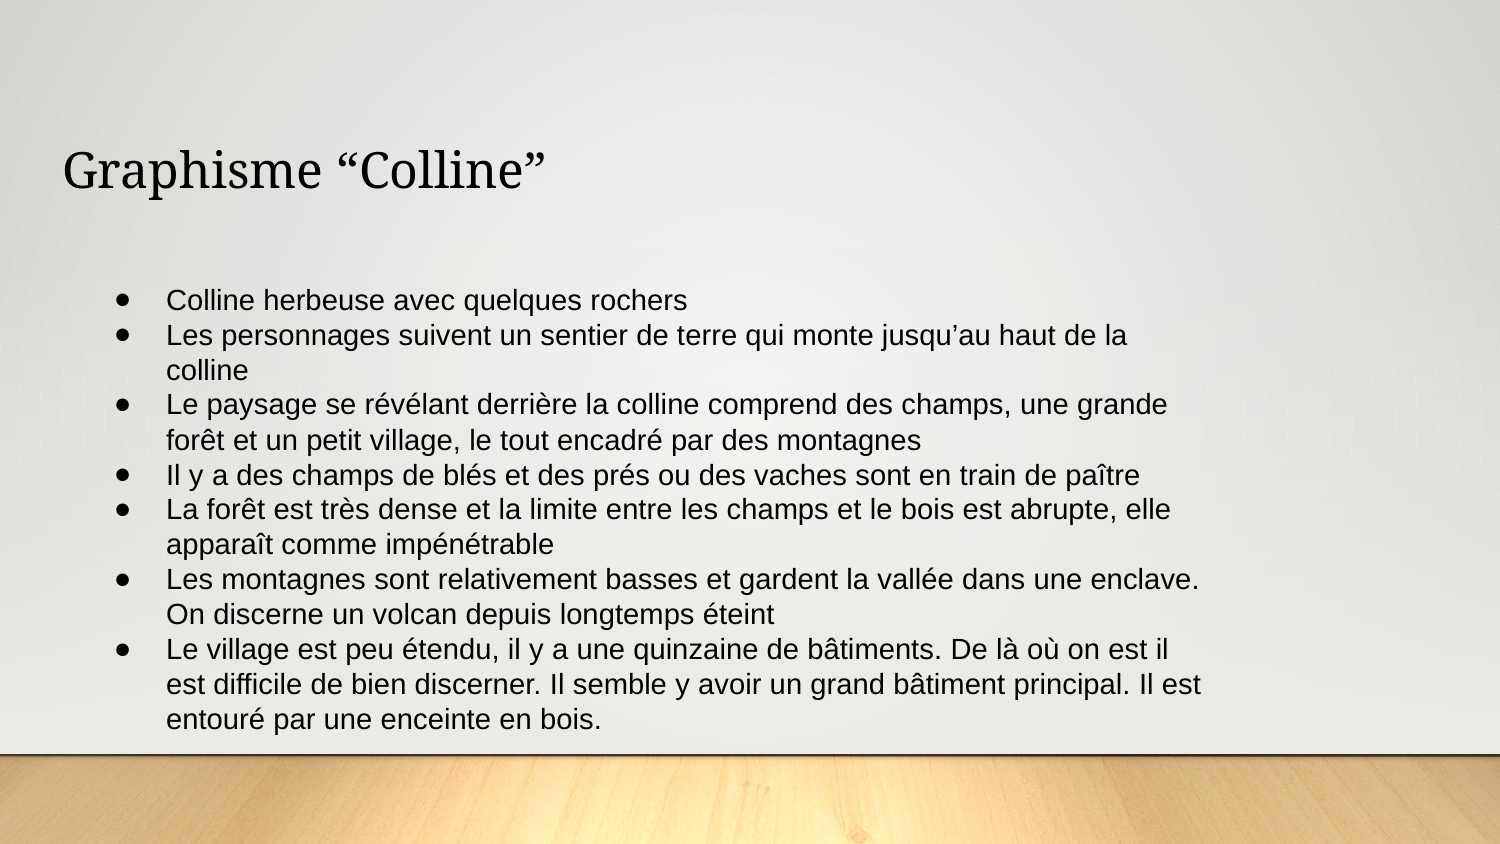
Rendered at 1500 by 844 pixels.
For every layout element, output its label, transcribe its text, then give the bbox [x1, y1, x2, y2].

text_box Colline herbeuse avec quelques rochers Les personnages suivent un sentier de terre qui monte jusqu’au haut de la colline Le paysage se révélant derrière la colline comprend des champs, une grande forêt et un petit village, le tout encadré par des montagnes Il y a des champs de blés et des prés ou des vaches sont en train de paître La forêt est très dense et la limite entre les champs et le bois est abrupte, elle apparaît comme impénétrable Les montagnes sont relativement basses et gardent la vallée dans une enclave. On discerne un volcan depuis longtemps éteint Le village est peu étendu, il y a une quinzaine de bâtiments. De là où on est il est difficile de bien discerner. Il semble y avoir un grand bâtiment principal. Il est entouré par une enceinte en bois. [75, 265, 1228, 733]
picture [0, 754, 1500, 844]
title Graphisme “Colline” [51, 64, 1449, 205]
